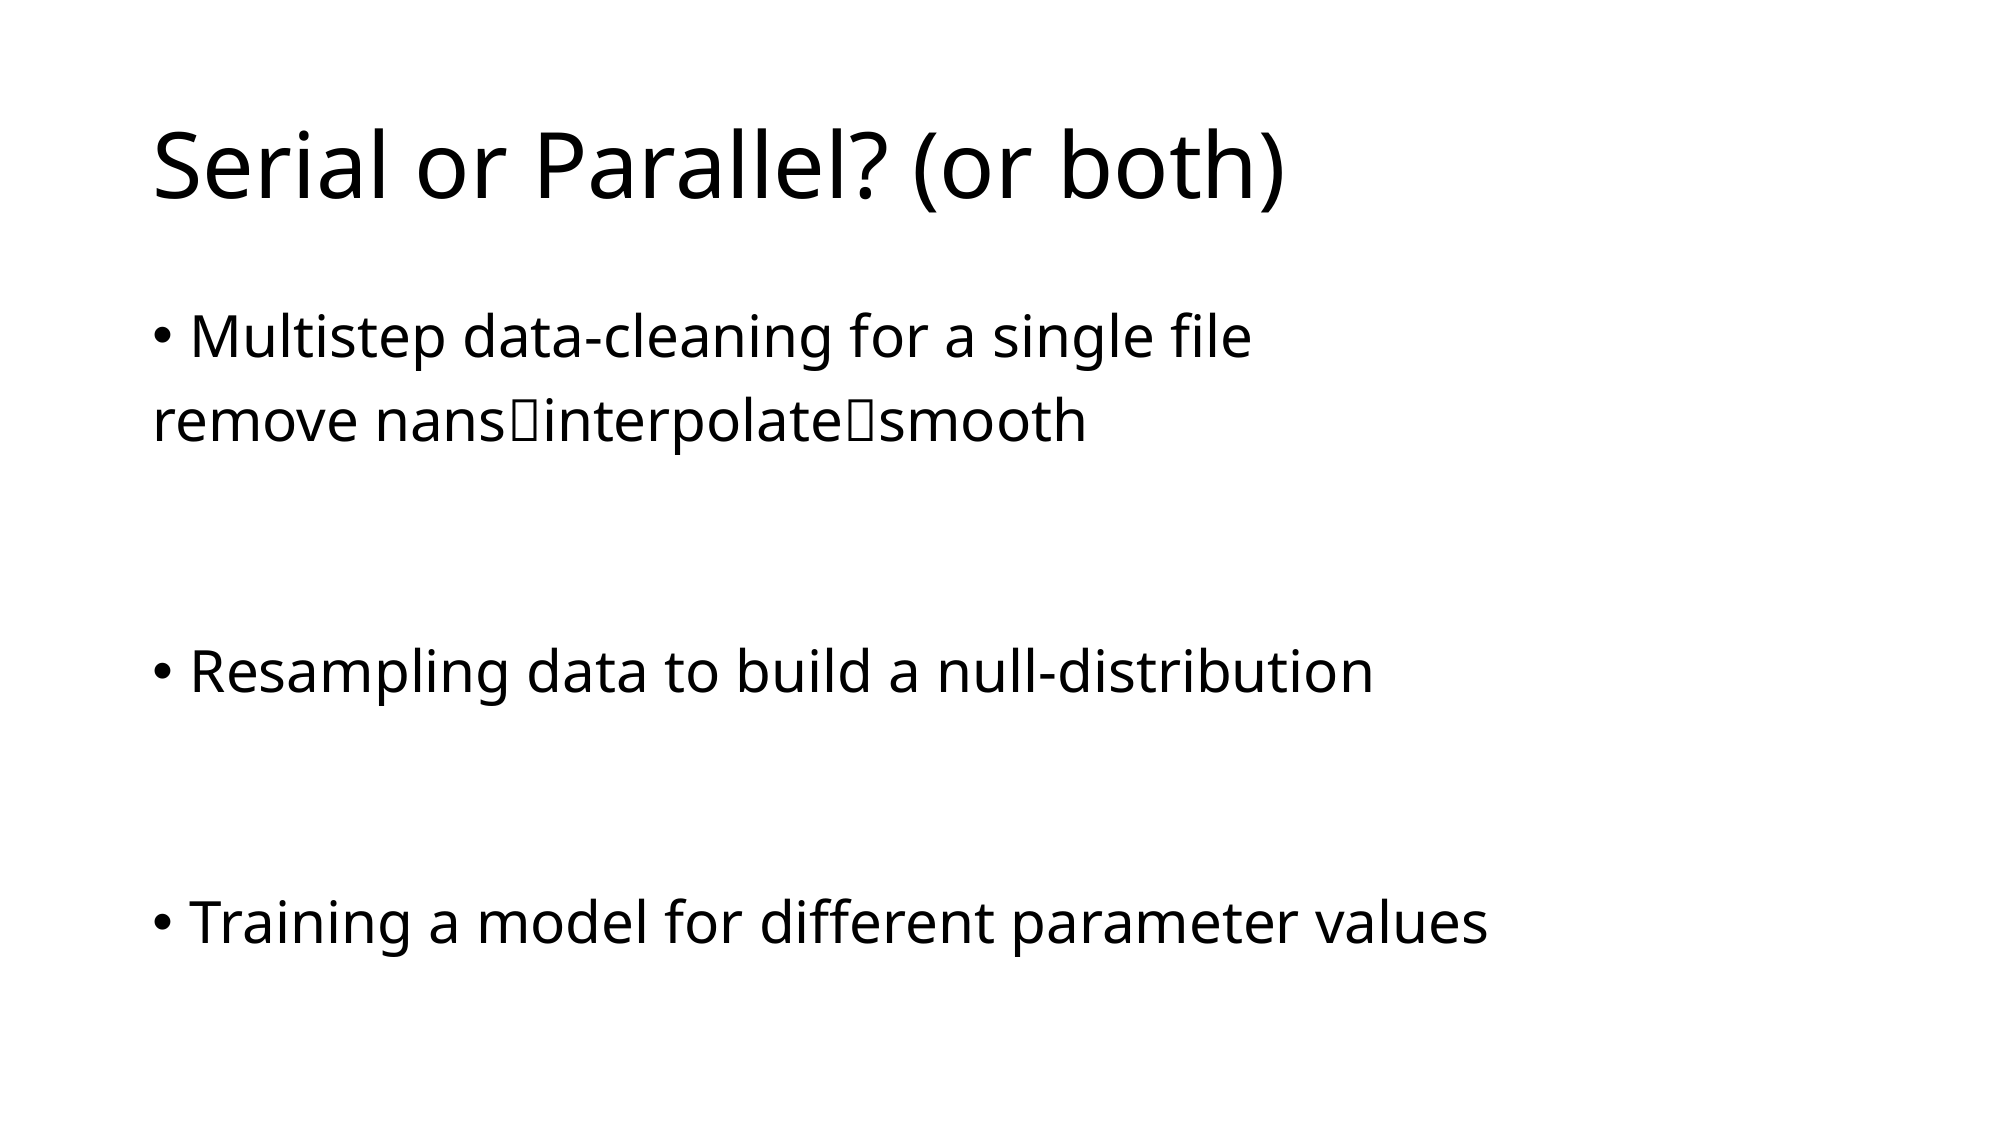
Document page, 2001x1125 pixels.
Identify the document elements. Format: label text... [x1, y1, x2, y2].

title Serial or Parallel? (or both) [137, 59, 1863, 278]
list Multistep data-cleaning for a single file remove nansinterpolatesmooth Resampling data to build a null-distribution Training a model for different parameter values [137, 299, 1863, 1014]
